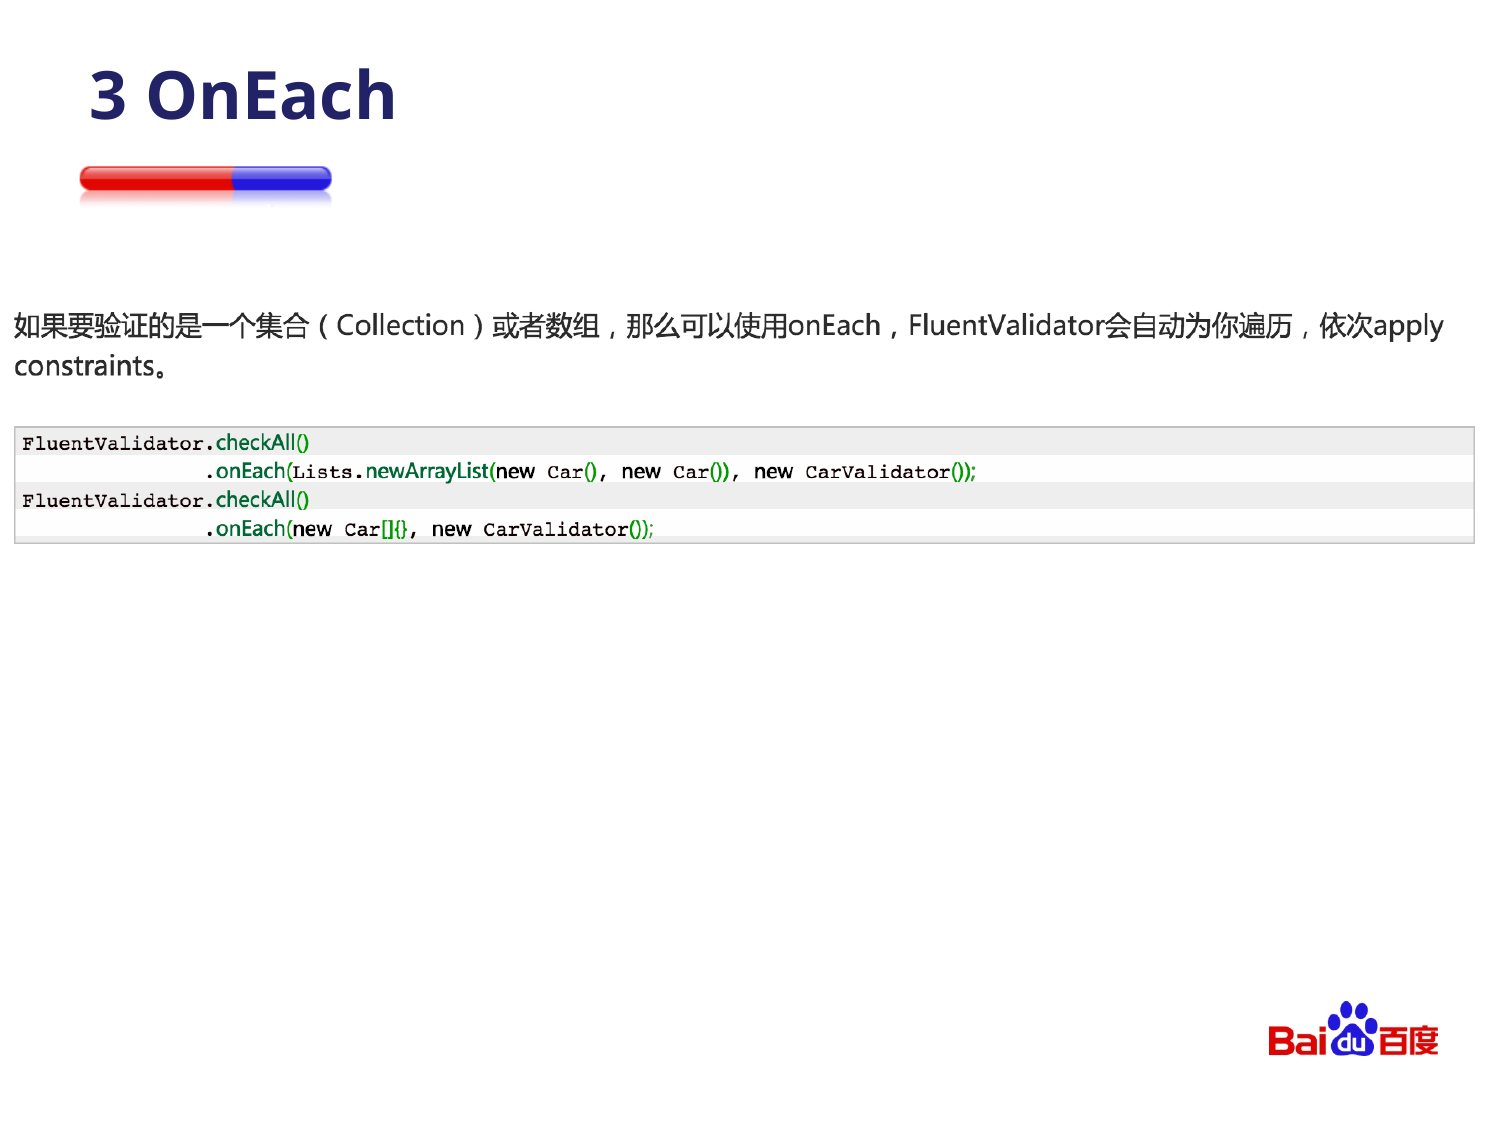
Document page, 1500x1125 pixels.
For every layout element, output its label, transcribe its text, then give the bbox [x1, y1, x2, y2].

picture [1269, 1001, 1438, 1056]
picture [0, 290, 1500, 585]
title 3 OnEach [75, 45, 1425, 233]
